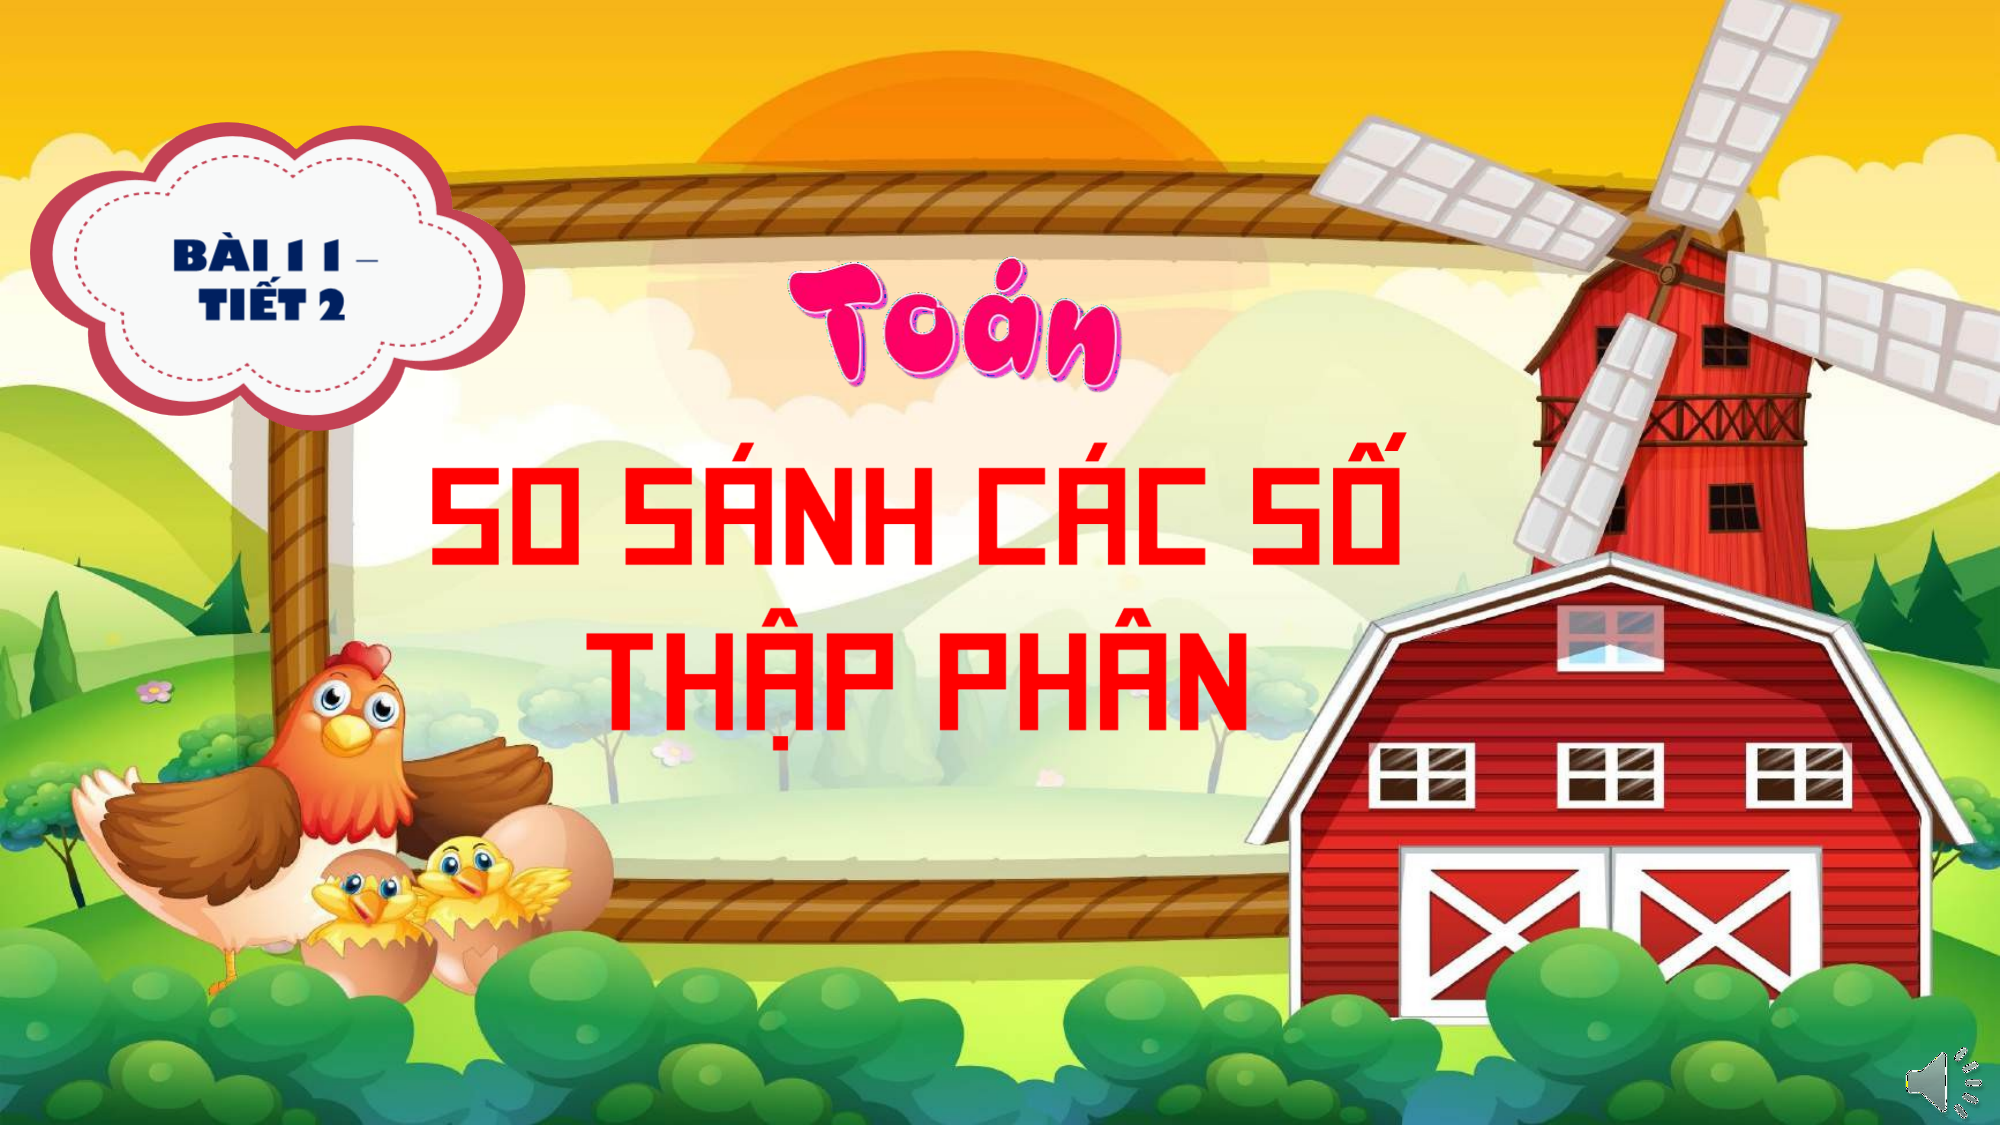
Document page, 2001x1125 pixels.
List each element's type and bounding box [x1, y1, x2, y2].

text_box [0, 0, 2000, 1125]
